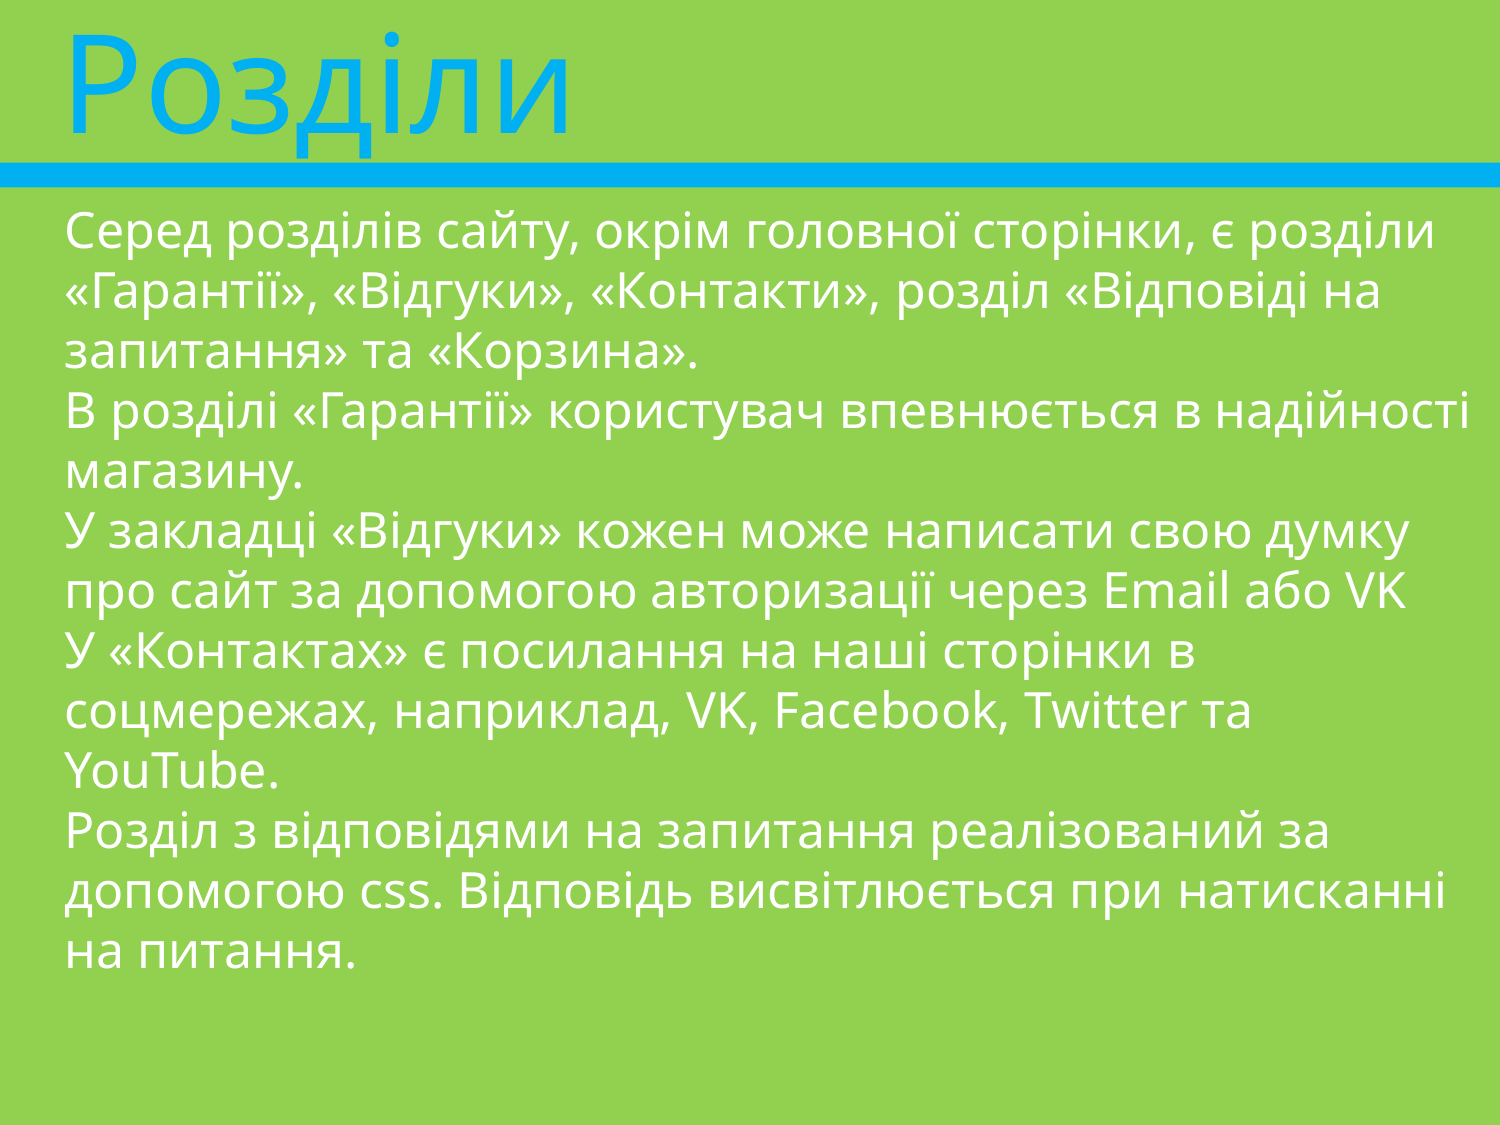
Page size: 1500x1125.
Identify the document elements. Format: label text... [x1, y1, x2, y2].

text_box Серед розділів сайту, окрім головної сторінки, є розділи «Гарантії», «Відгуки», «Контакти», розділ «Відповіді на запитання» та «Корзина». В розділі «Гарантії» користувач впевнюється в надійності магазину. У закладці «Відгуки» кожен може написати свою думку про сайт за допомогою авторизації через Email або VK У «Контактах» є посилання на наші сторінки в соцмережах, наприклад, VK, Facebook, Twitter та YouTube. Розділ з відповідями на запитання реалізований за допомогою css. Відповідь висвітлюється при натисканні на питання. [49, 190, 1488, 986]
title Розділи [46, 0, 1384, 160]
text_box [0, 160, 1500, 190]
